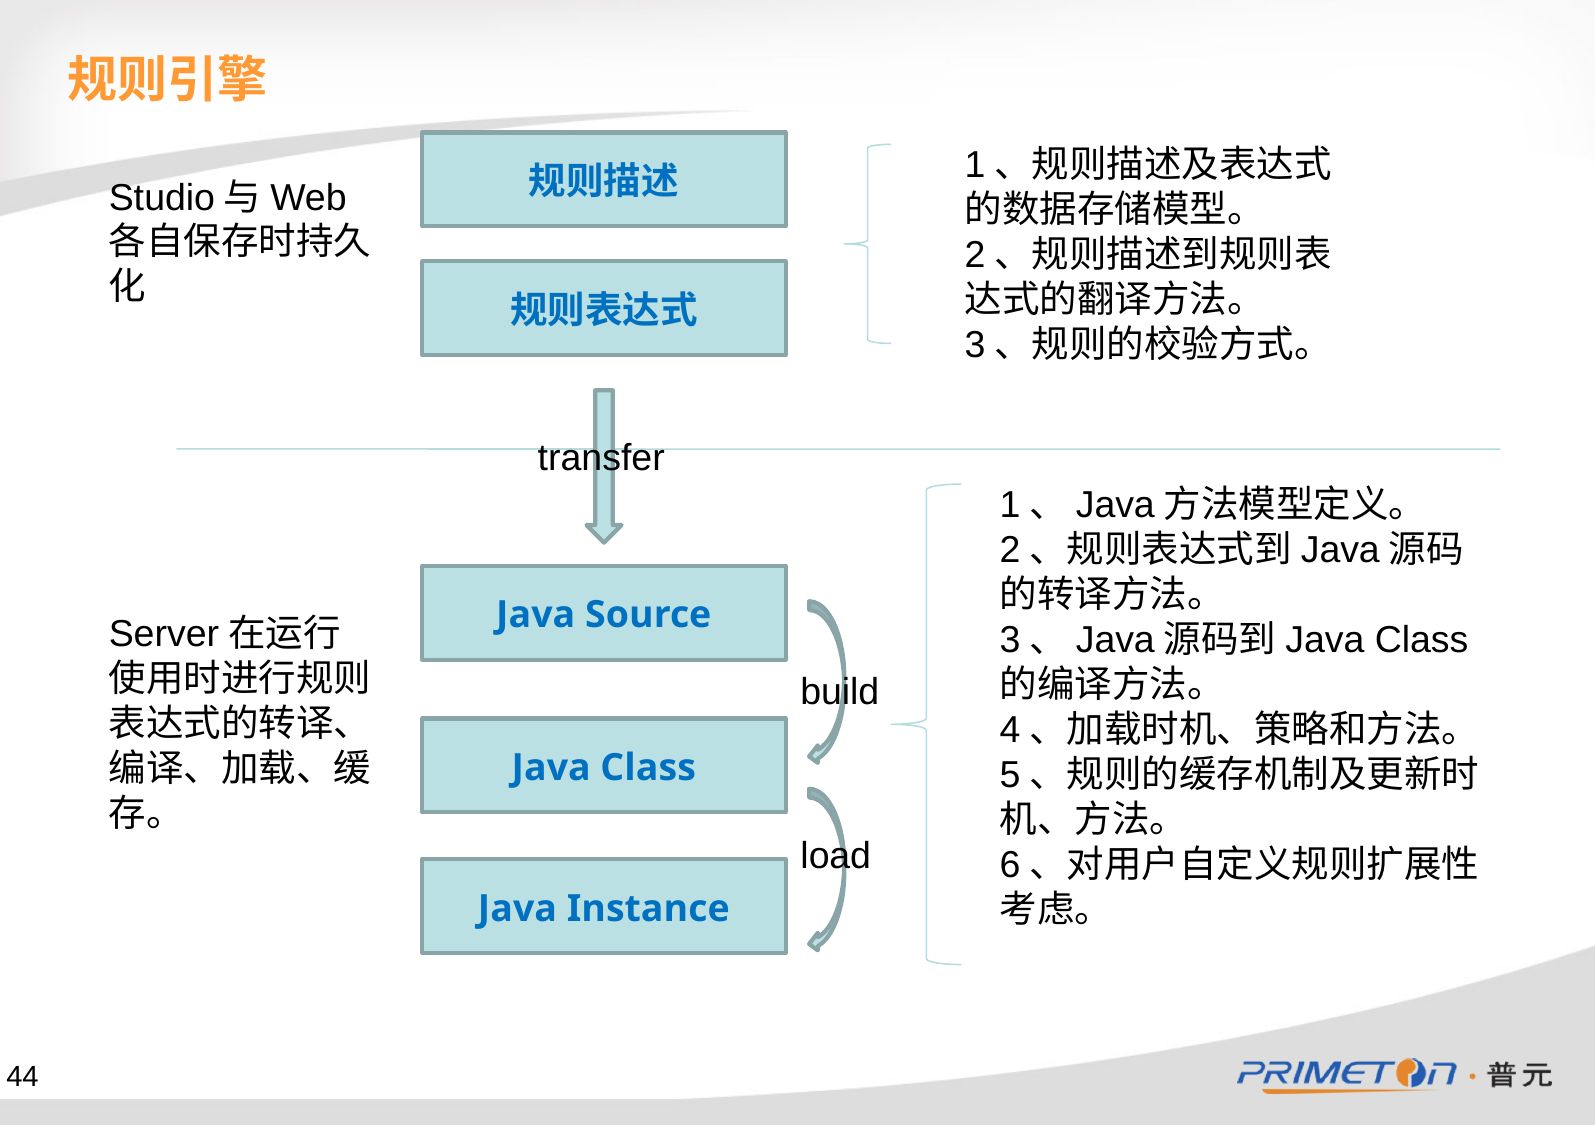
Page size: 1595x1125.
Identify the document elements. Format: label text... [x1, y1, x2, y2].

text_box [93, 132, 1501, 993]
text_box 规则引擎 [52, 31, 1489, 124]
slide_number 44 [0, 1049, 67, 1101]
picture [0, 0, 1595, 1125]
